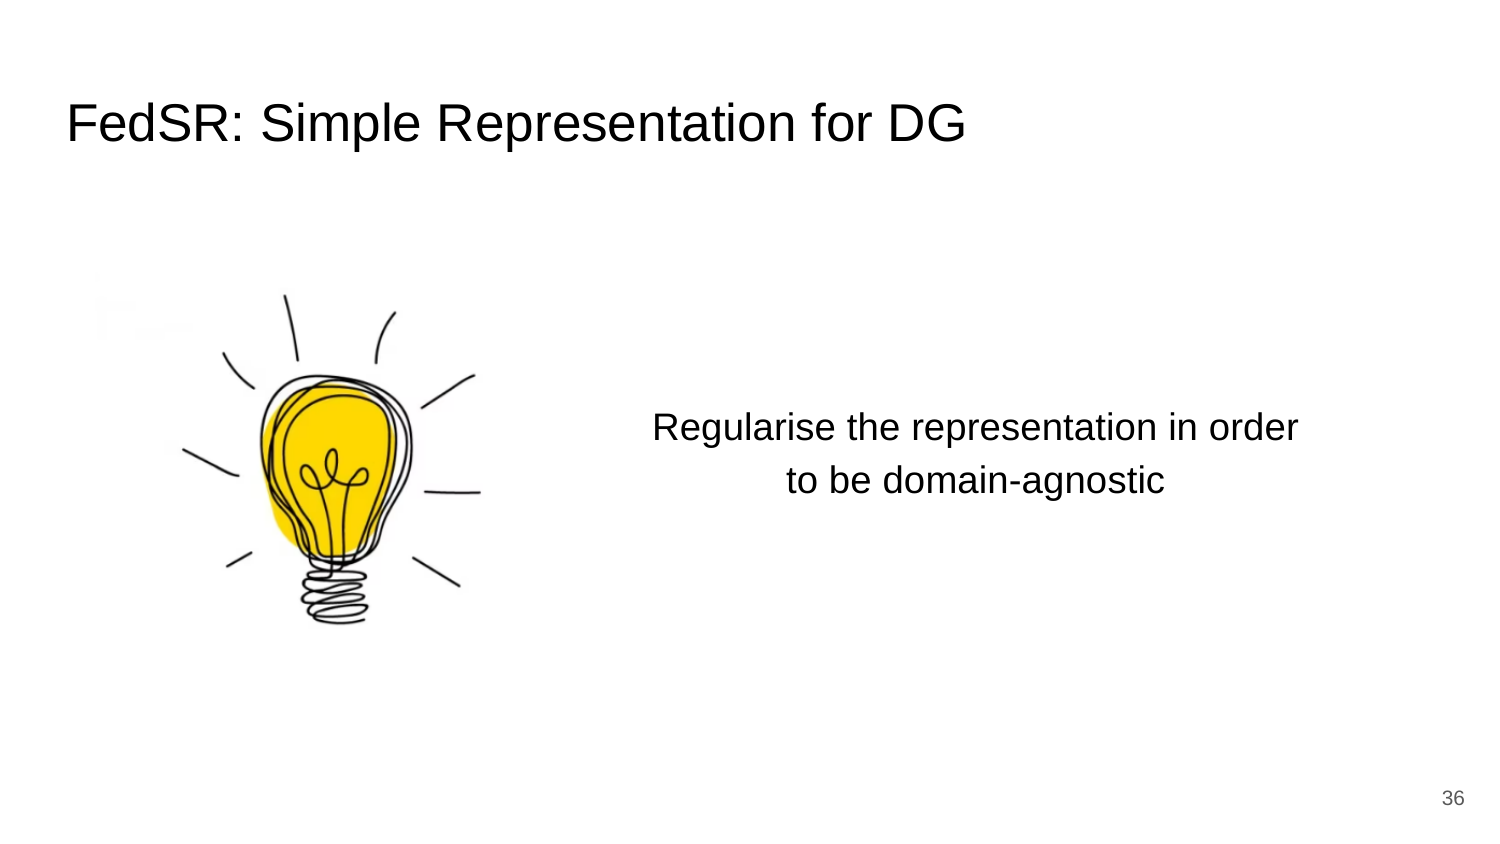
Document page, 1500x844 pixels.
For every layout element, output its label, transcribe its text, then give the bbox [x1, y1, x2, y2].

list Regularise the representation in order to be domain-agnostic [600, 380, 1335, 517]
slide_number 36 [1389, 764, 1480, 830]
picture [94, 261, 596, 634]
title FedSR: Simple Representation for DG [51, 72, 1449, 167]
